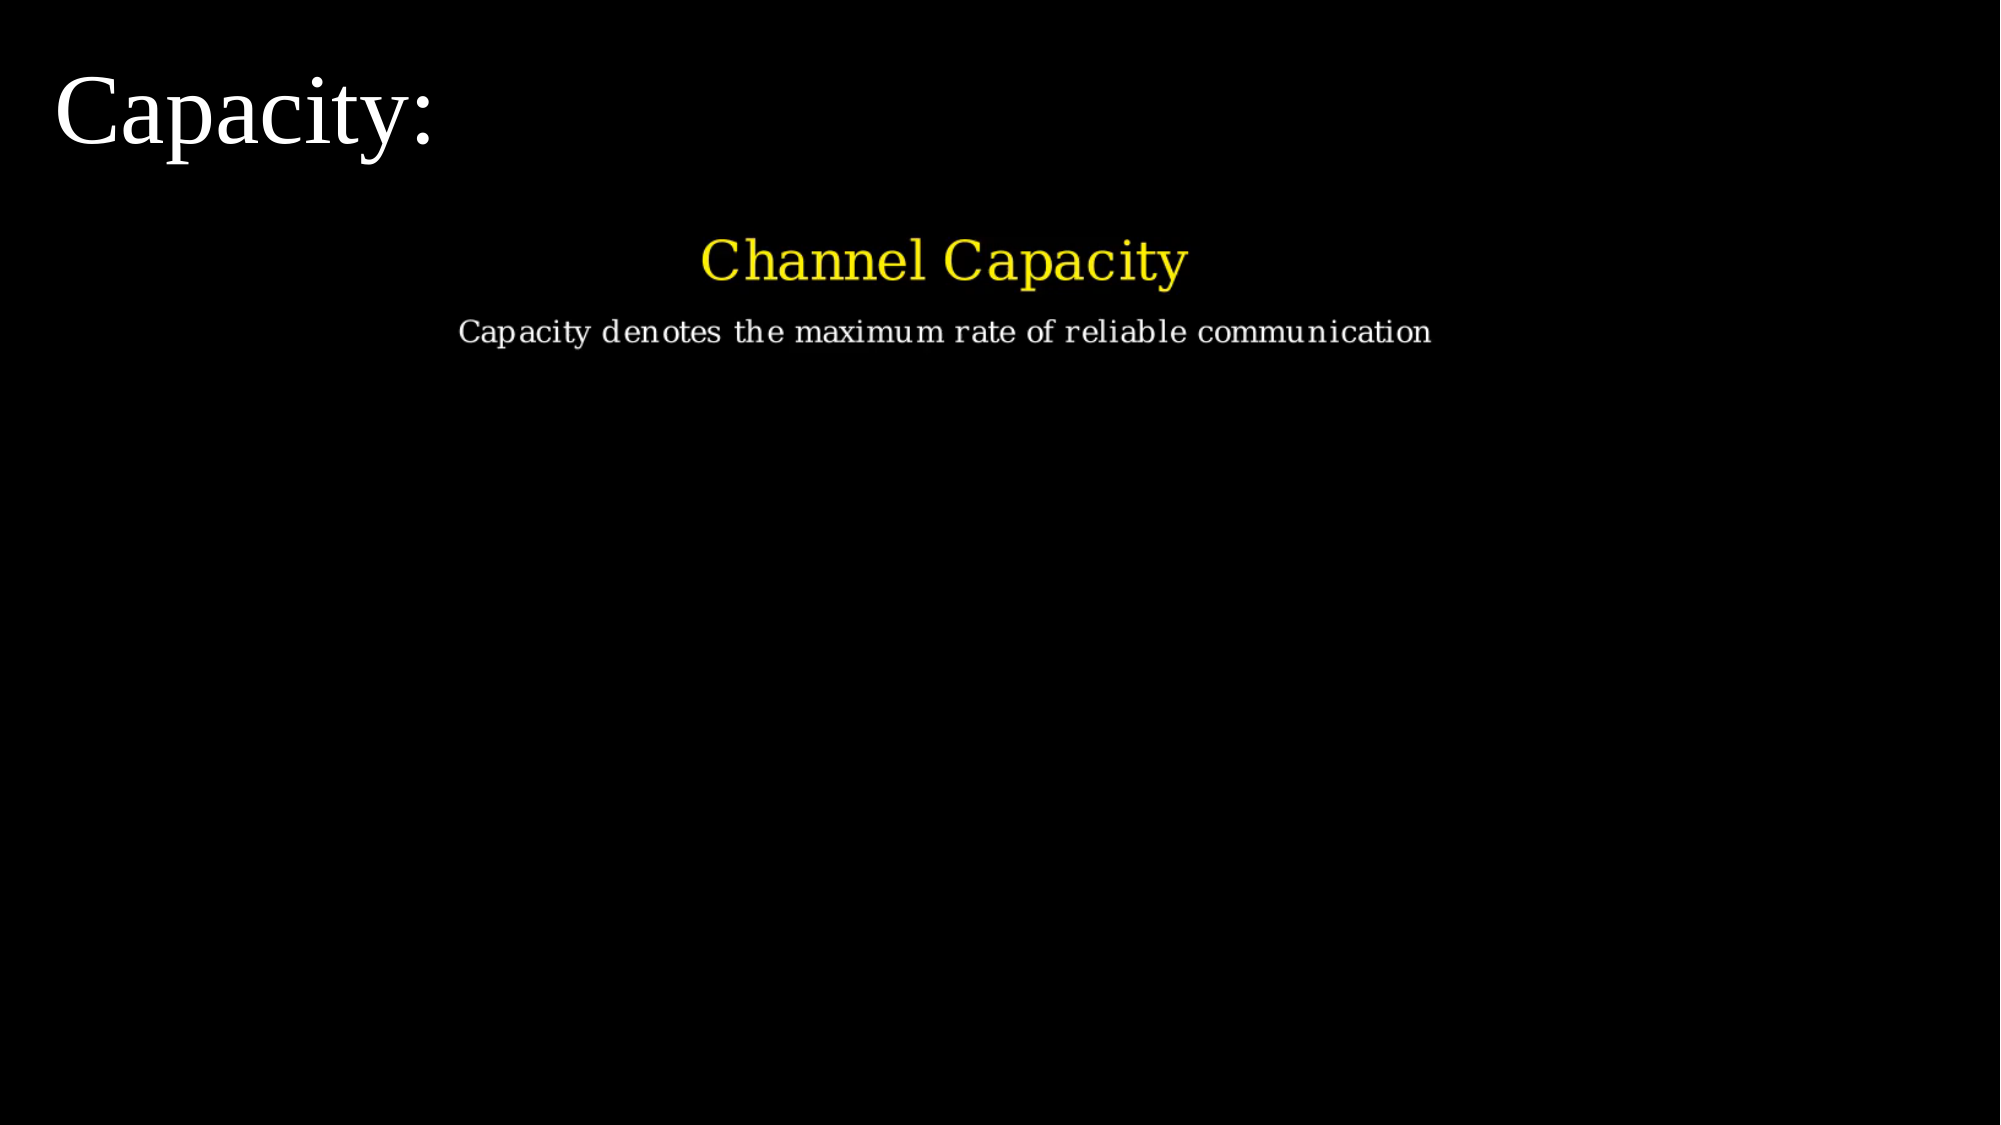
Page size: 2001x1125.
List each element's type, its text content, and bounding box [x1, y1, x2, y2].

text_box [160, 197, 1731, 1073]
text_box Capacity: [39, 36, 1035, 172]
